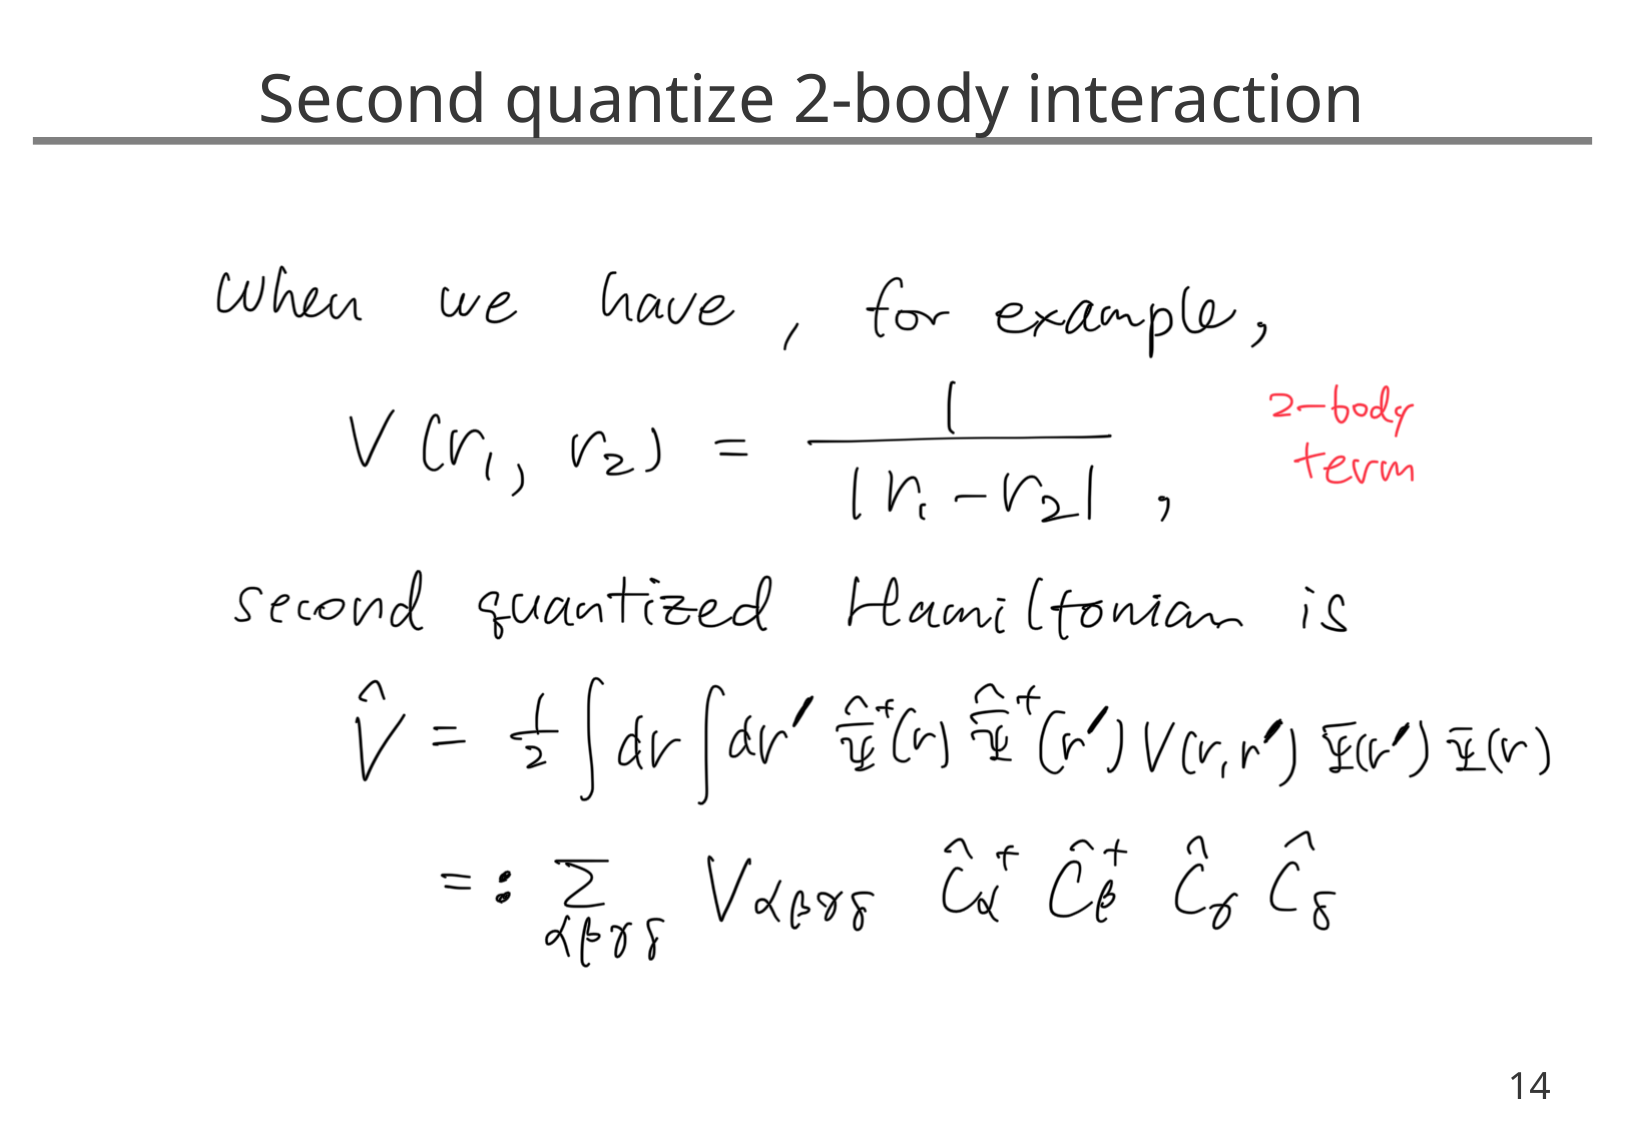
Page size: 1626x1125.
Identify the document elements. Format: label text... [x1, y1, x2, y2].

picture [44, 233, 1583, 1033]
title Second quantize 2-body interaction [44, 48, 1581, 130]
slide_number 14 [1462, 1054, 1597, 1107]
